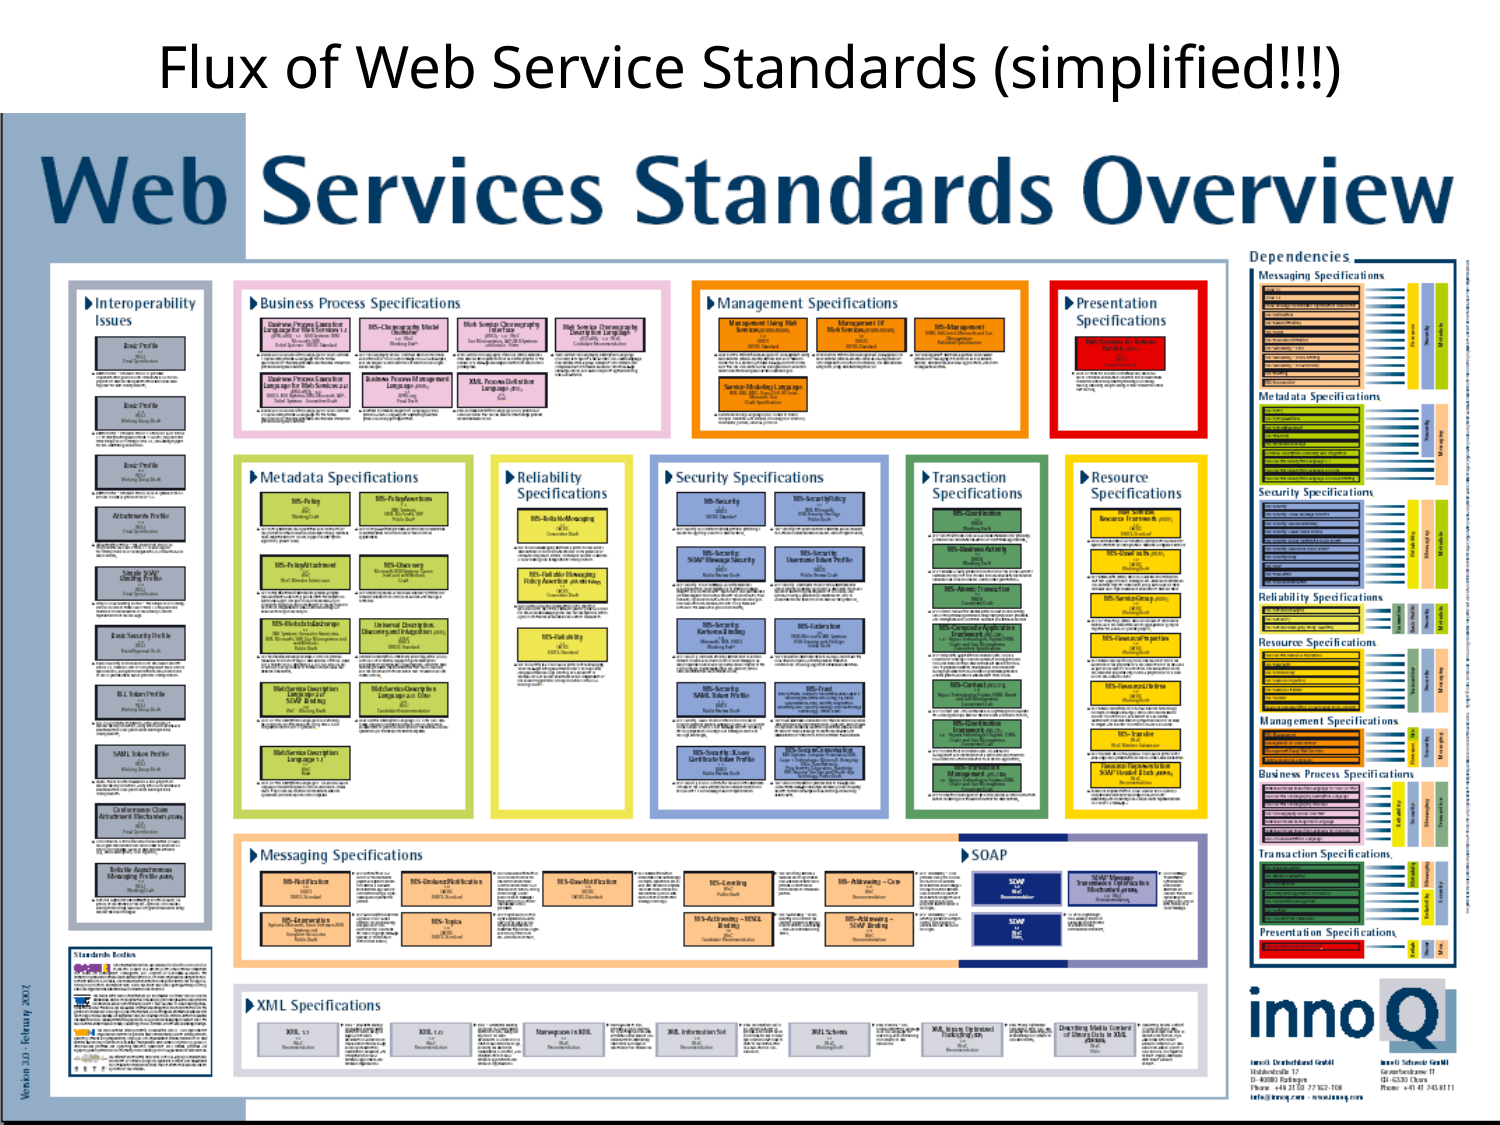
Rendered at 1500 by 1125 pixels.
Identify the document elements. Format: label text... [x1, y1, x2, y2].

picture [0, 113, 1500, 1125]
title Flux of Web Service Standards (simplified!!!) [0, 4, 1500, 113]
